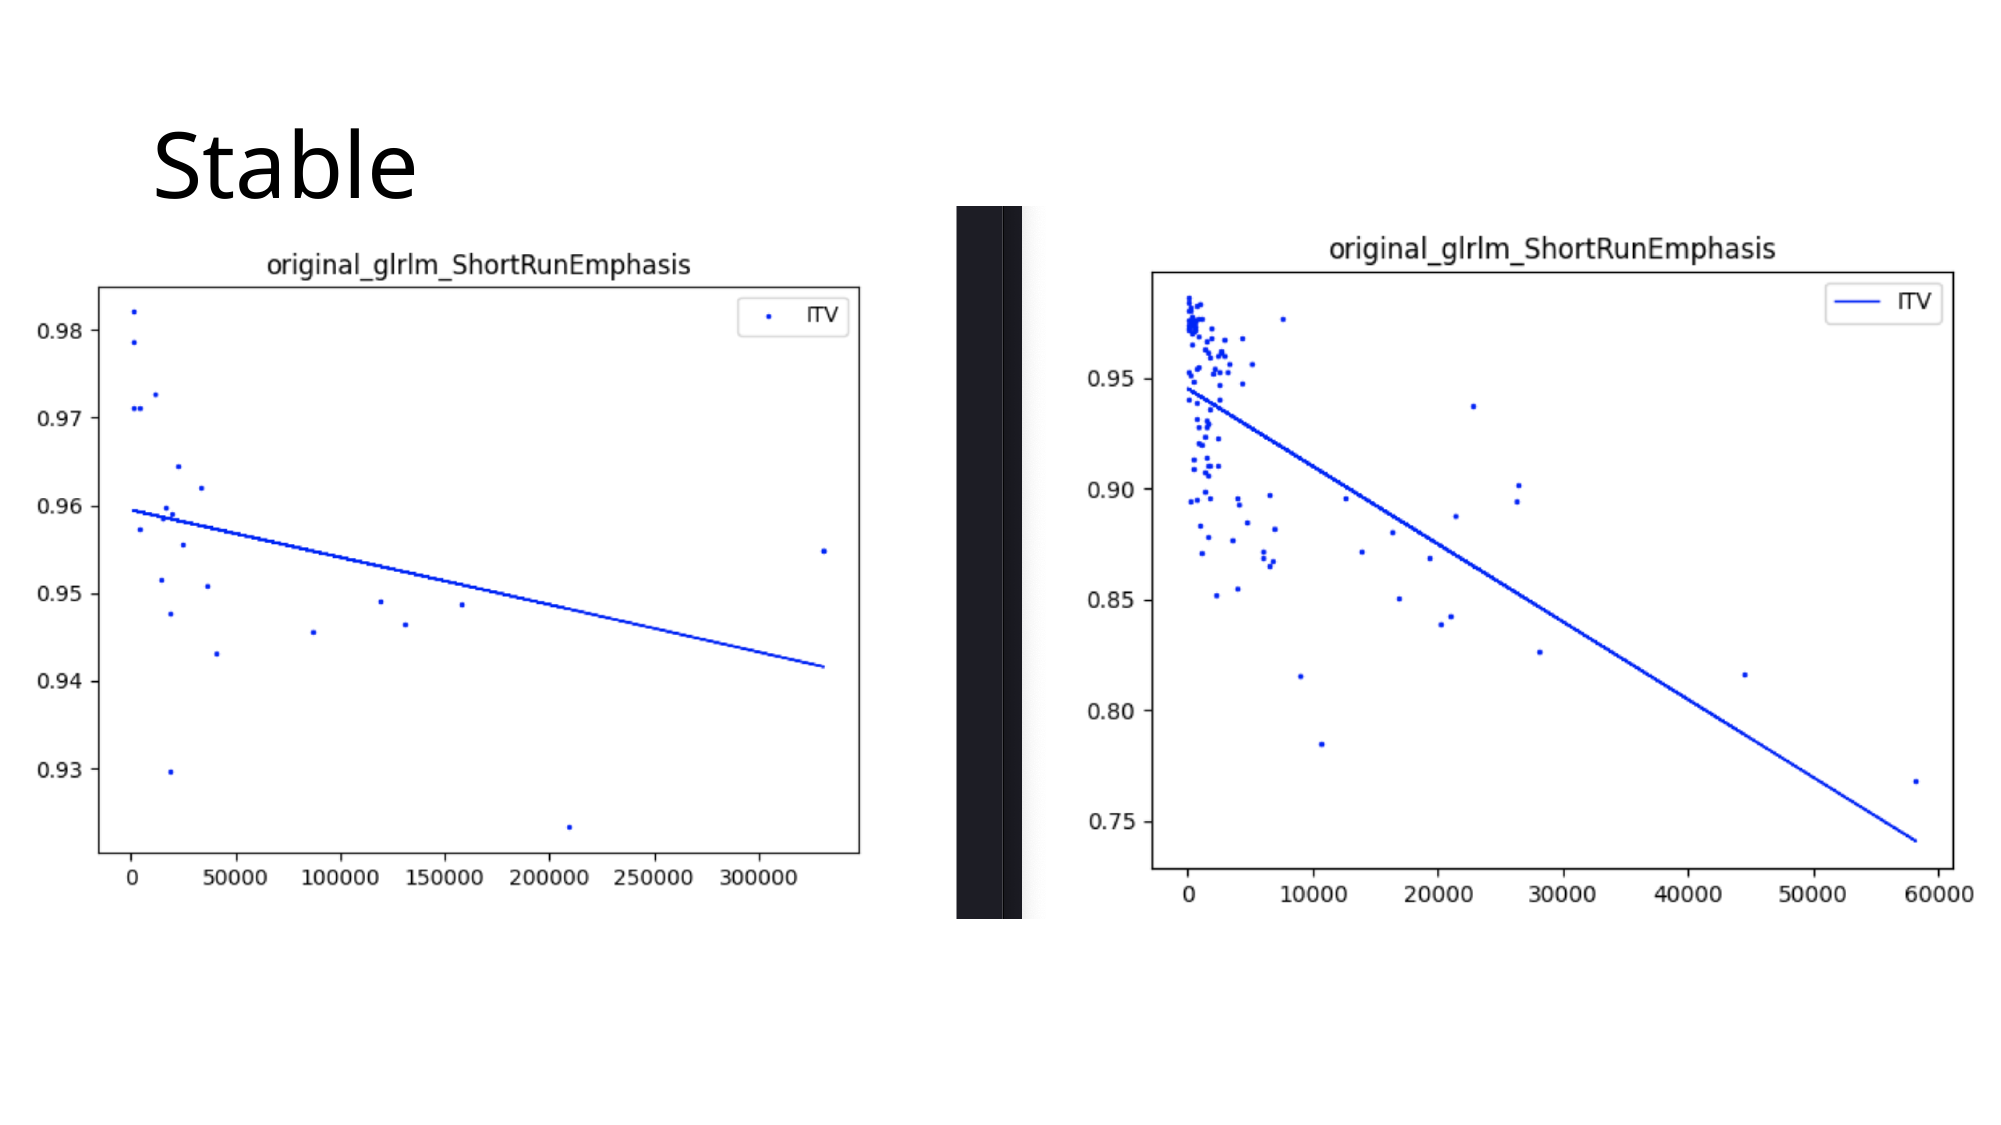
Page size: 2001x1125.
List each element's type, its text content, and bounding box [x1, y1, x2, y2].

picture [0, 206, 2000, 919]
title Stable [137, 59, 1863, 206]
